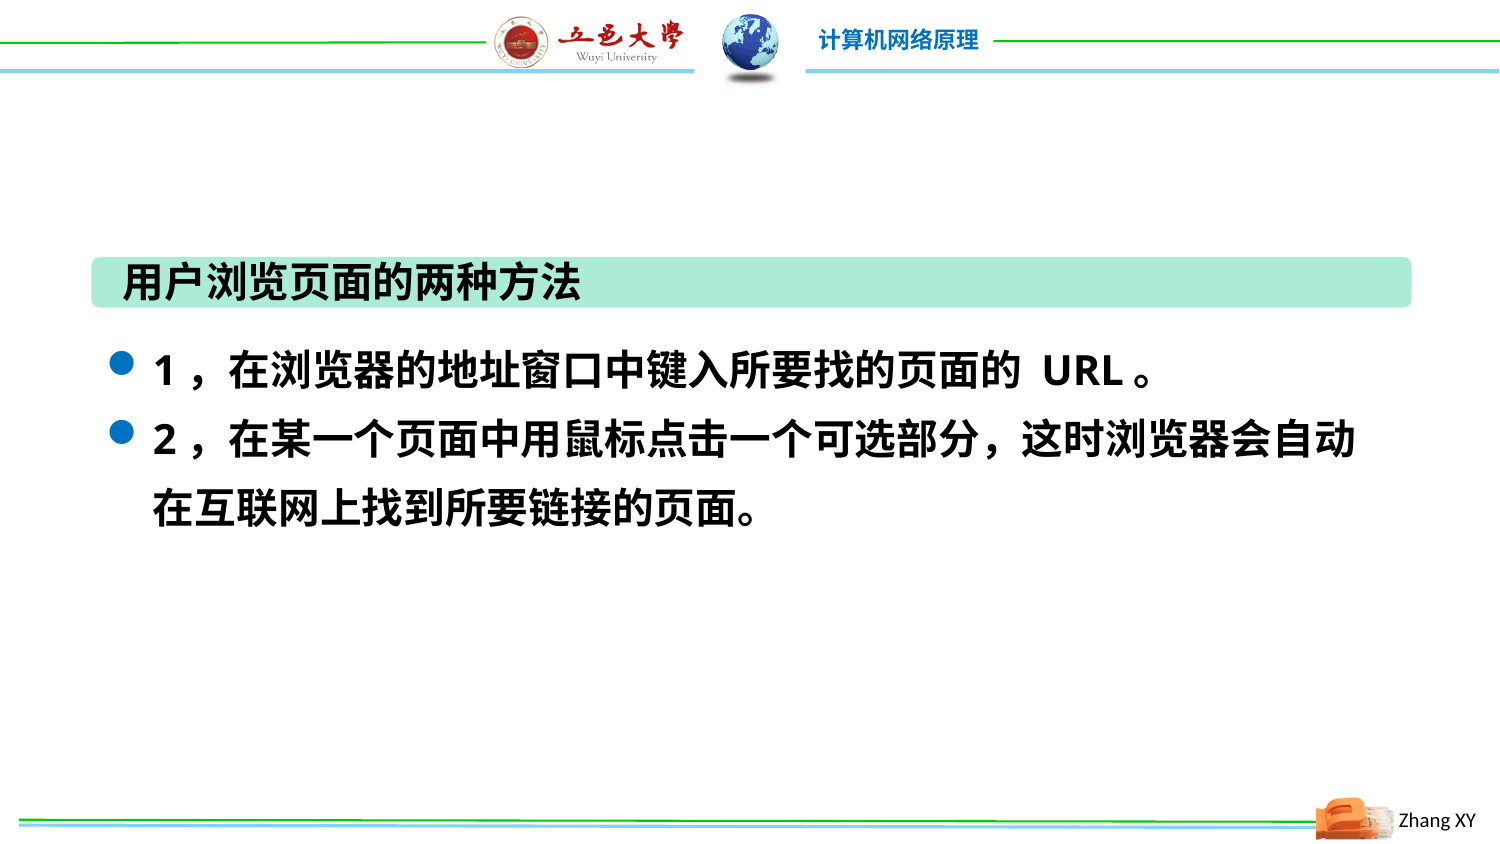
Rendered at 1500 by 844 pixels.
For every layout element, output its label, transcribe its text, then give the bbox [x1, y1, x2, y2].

text_box 用户浏览页面的两种方法 [107, 248, 597, 314]
text_box 1，在浏览器的地址窗口中键入所要找的页面的 URL。 2，在某一个页面中用鼠标点击一个可选部分，这时浏览器会自动在互联网上找到所要链接的页面。 [91, 317, 1412, 539]
text_box [91, 256, 107, 308]
picture [720, 12, 780, 88]
text_box [597, 256, 1412, 308]
picture [1316, 796, 1394, 840]
picture [494, 15, 697, 69]
